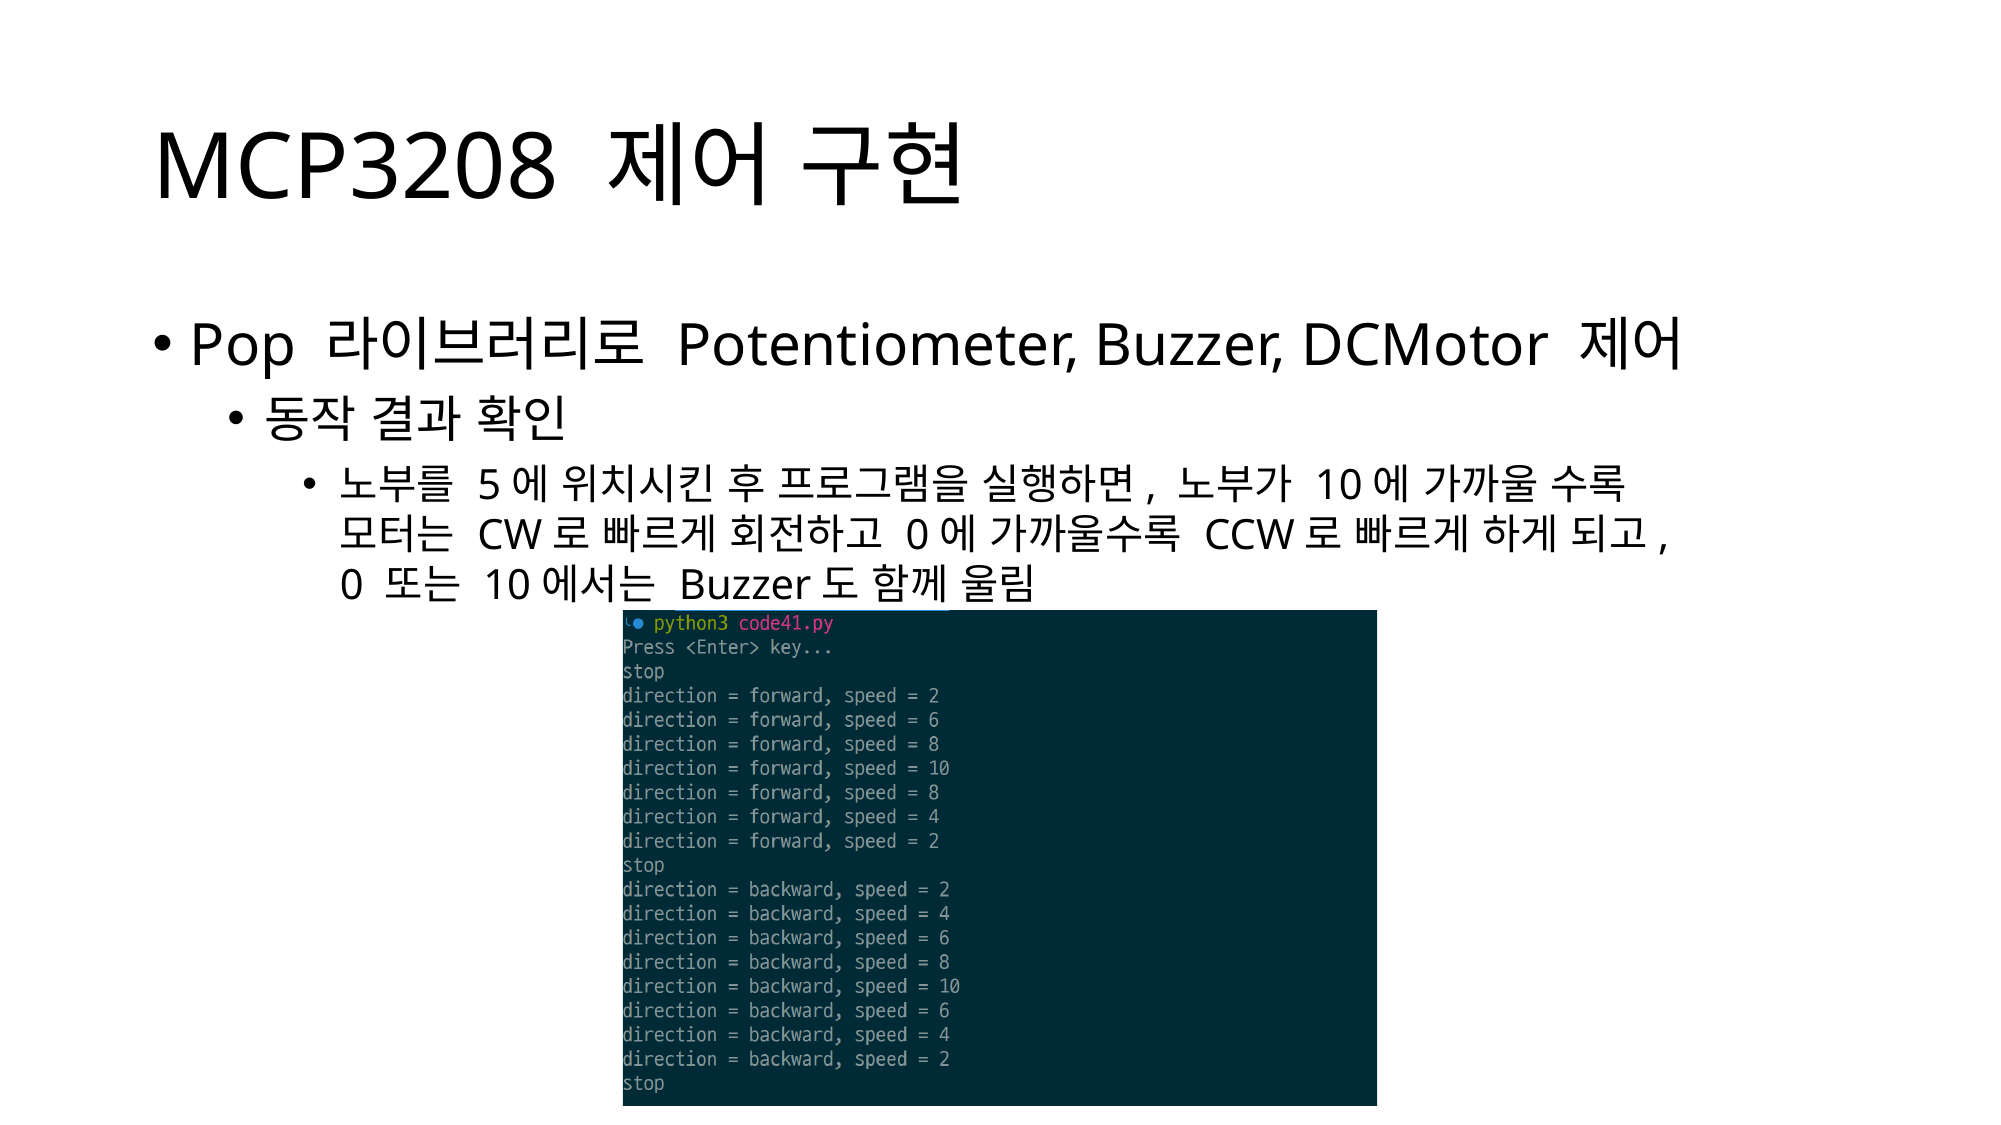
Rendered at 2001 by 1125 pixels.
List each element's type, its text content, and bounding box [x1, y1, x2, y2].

picture [754, 736, 758, 750]
picture [901, 1027, 906, 1041]
picture [687, 886, 695, 896]
picture [827, 882, 832, 896]
picture [867, 958, 872, 971]
picture [890, 712, 895, 726]
picture [782, 766, 787, 774]
picture [826, 1051, 832, 1065]
picture [827, 1027, 832, 1041]
picture [900, 1051, 906, 1065]
picture [688, 716, 692, 726]
picture [814, 619, 819, 632]
picture [782, 882, 787, 895]
picture [626, 882, 631, 896]
picture [635, 886, 642, 896]
picture [751, 713, 758, 725]
list Pop 라이브러리로 Potentiometer, Buzzer, DCMotor 제어 동작 결과 확인 노부를 5에 위치시킨 후 프로그램을 실행하면, 노부가 10에 가까울 수록 모터는 CW로 빠르게 회전하고 0에 가까울수록 CCW로 빠르게 하게 되고, 0 또는 10에서는 Buzzer도 함께 울림 [137, 299, 1832, 1099]
title MCP3208 제어 구현 [137, 59, 1863, 278]
picture [867, 982, 872, 996]
picture [634, 619, 643, 628]
picture [827, 930, 832, 944]
picture [782, 906, 787, 919]
picture [901, 930, 906, 944]
picture [782, 954, 787, 968]
picture [795, 815, 800, 823]
picture [867, 1055, 872, 1068]
picture [827, 1003, 832, 1017]
picture [867, 885, 872, 899]
picture [782, 742, 790, 750]
picture [782, 1027, 787, 1040]
picture [795, 791, 800, 799]
picture [677, 714, 684, 724]
picture [656, 668, 661, 681]
picture [901, 1003, 906, 1017]
picture [795, 694, 800, 702]
picture [827, 906, 832, 920]
picture [626, 712, 631, 726]
picture [782, 1051, 787, 1065]
picture [782, 979, 787, 992]
picture [901, 882, 906, 896]
picture [772, 640, 776, 653]
picture [782, 839, 787, 847]
picture [782, 930, 787, 943]
picture [795, 718, 800, 726]
picture [816, 712, 821, 726]
picture [782, 1003, 787, 1016]
picture [901, 906, 906, 920]
